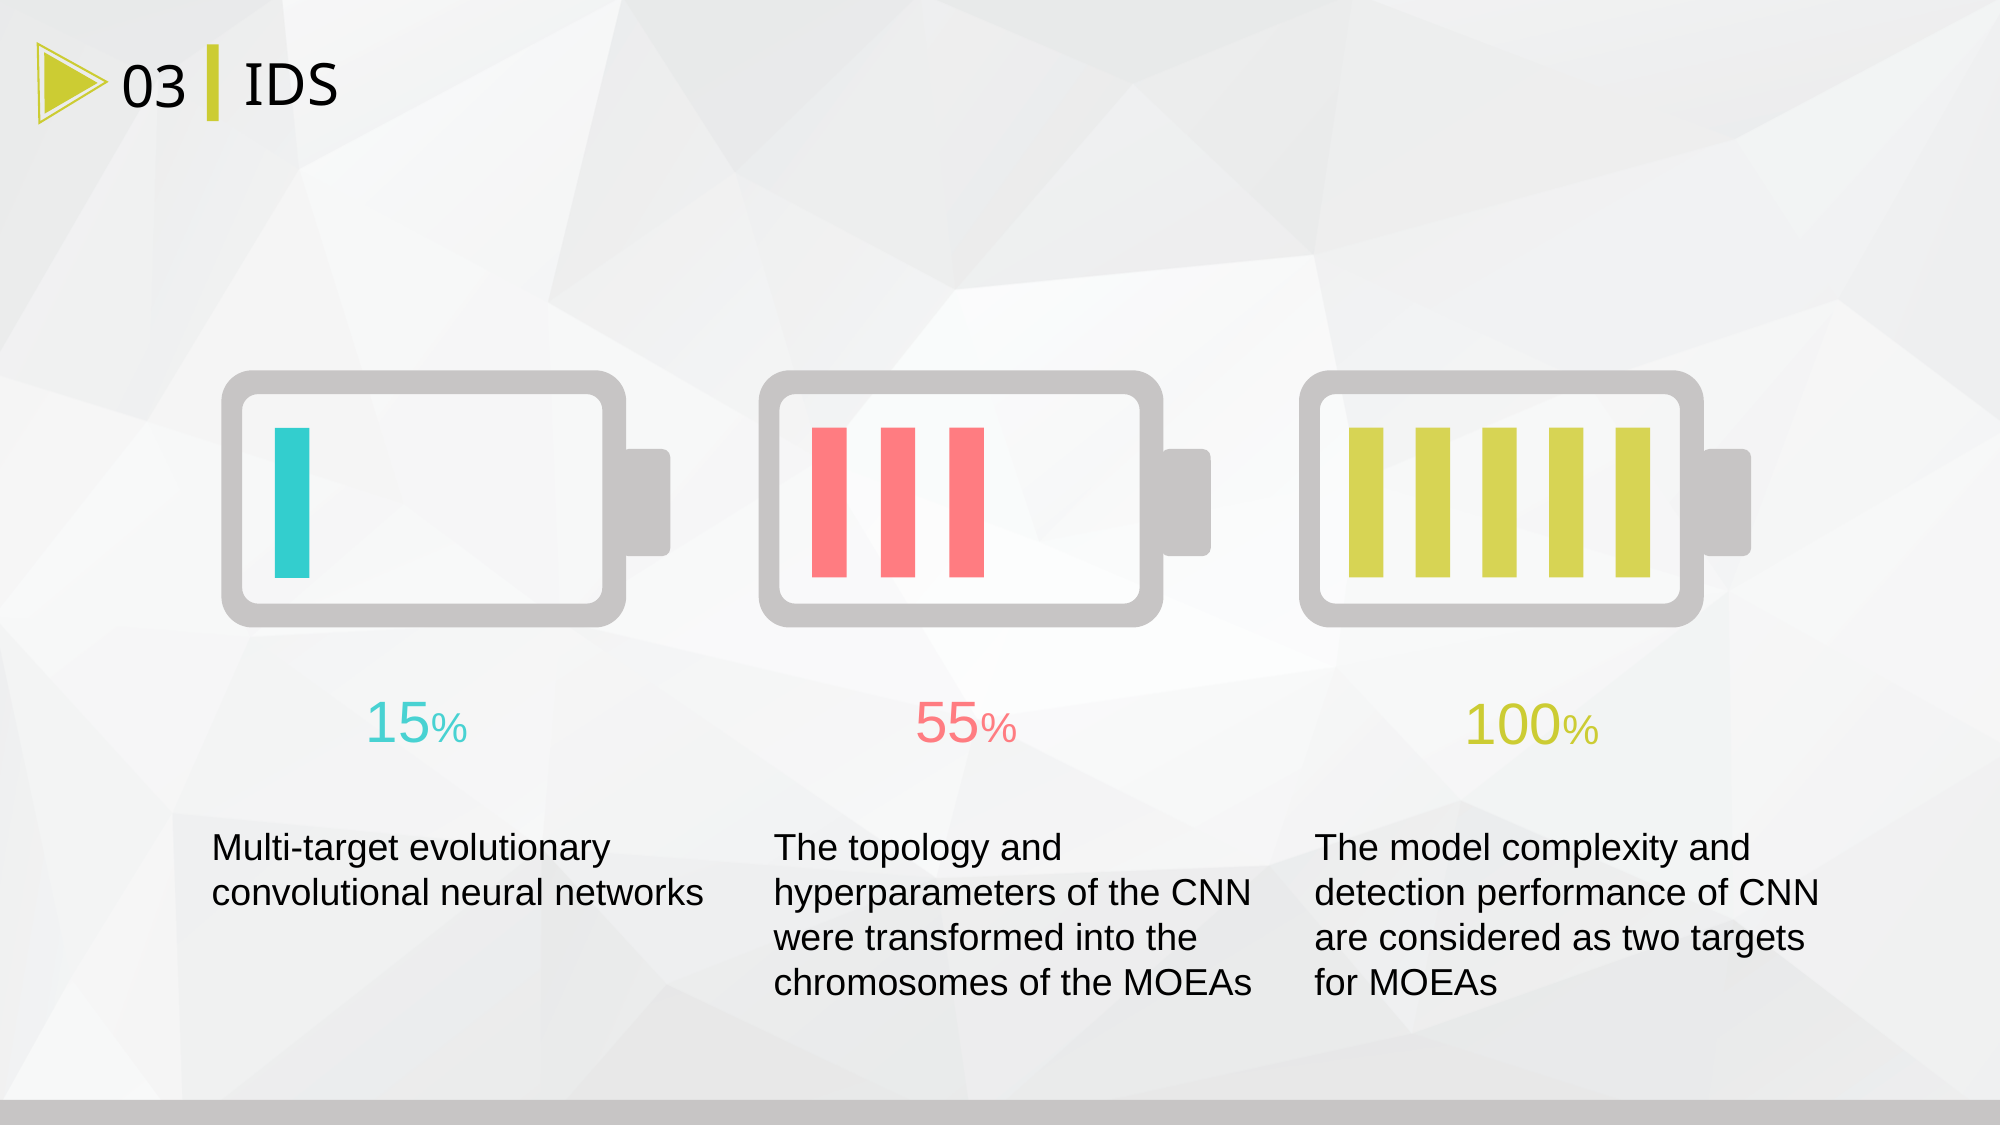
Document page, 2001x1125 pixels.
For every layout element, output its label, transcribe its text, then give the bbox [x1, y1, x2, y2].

text_box 03 [106, 41, 220, 127]
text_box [221, 370, 671, 628]
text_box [758, 370, 1211, 628]
text_box [0, 1099, 2000, 1125]
text_box 100% [1450, 678, 1653, 764]
text_box IDS [229, 39, 1073, 125]
text_box The model complexity and detection performance of CNN are considered as two targets for MOEAs [1299, 815, 1871, 1010]
text_box The topology and hyperparameters of the CNN were transformed into the chromosomes of the MOEAs [758, 815, 1299, 1010]
text_box 15% [351, 676, 497, 762]
text_box 55% [900, 676, 1046, 762]
picture [0, 0, 2000, 1099]
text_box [1299, 370, 1752, 628]
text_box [28, 42, 108, 120]
text_box Multi-target evolutionary convolutional neural networks [196, 815, 758, 920]
